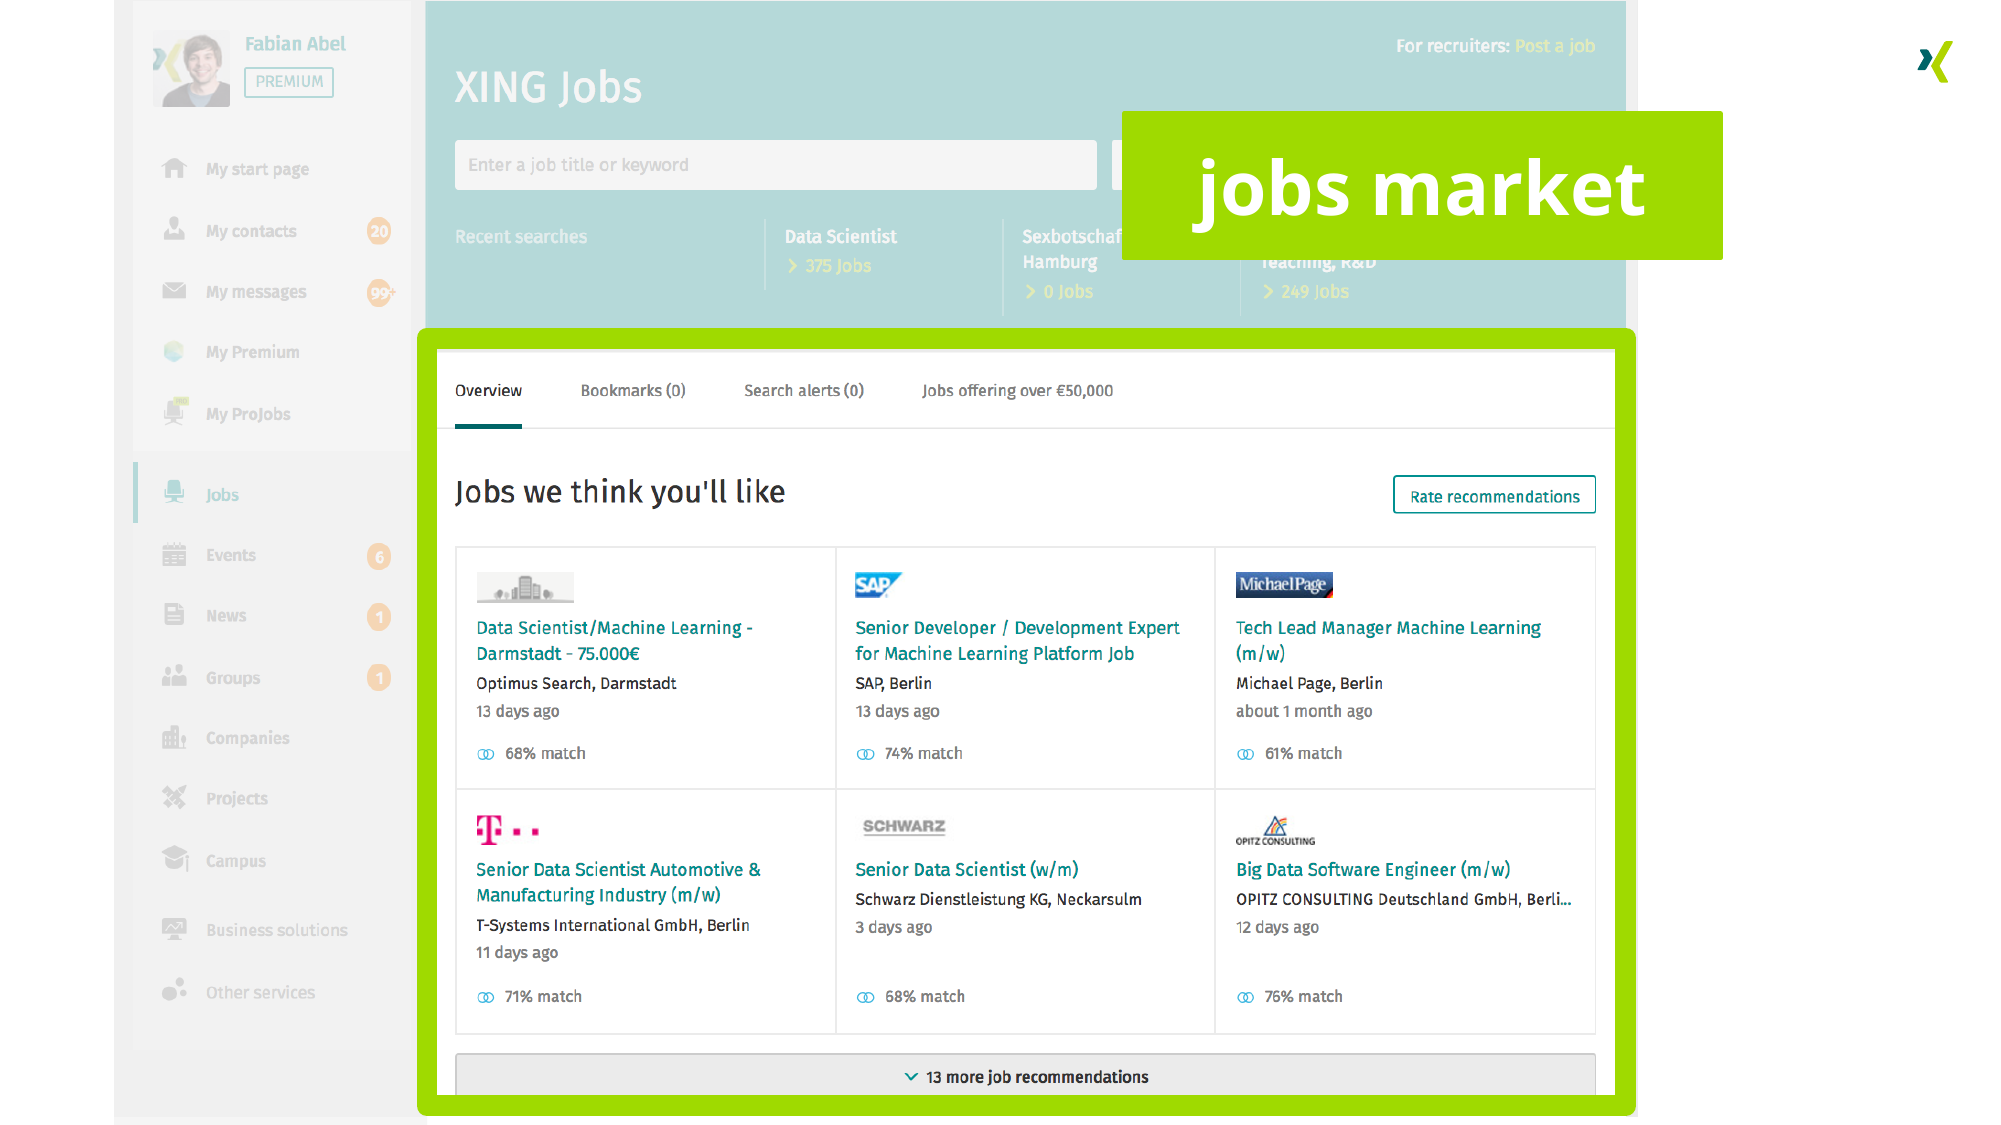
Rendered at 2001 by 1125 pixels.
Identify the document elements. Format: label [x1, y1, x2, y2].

text_box [113, 0, 1721, 1125]
